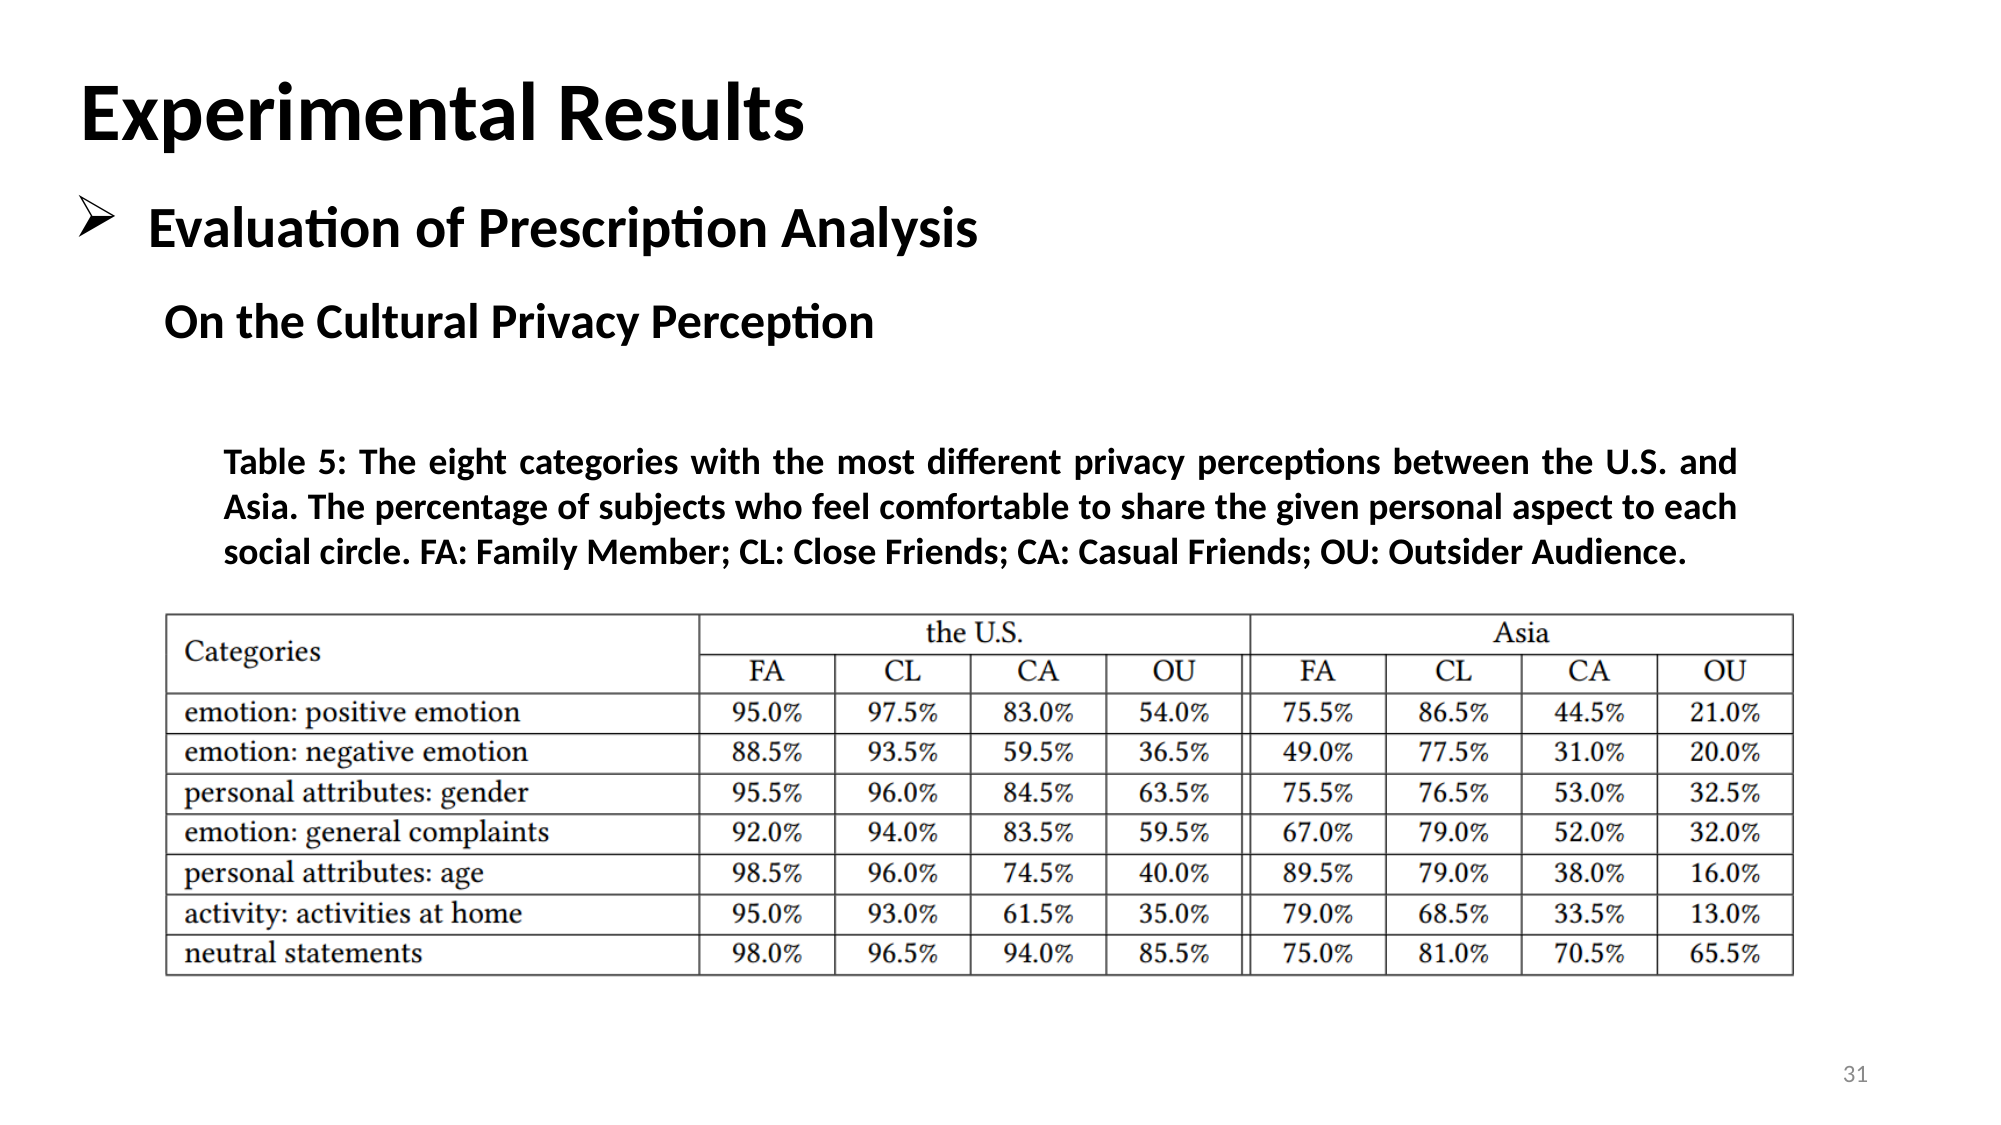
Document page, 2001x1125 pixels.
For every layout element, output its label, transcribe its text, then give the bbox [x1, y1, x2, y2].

slide_number 31 [1433, 1042, 1884, 1103]
text_box Table 5: The eight categories with the most diﬀerent privacy perceptions between the U.S. and Asia. The percentage of subjects who feel comfortable to share the given personal aspect to each social circle. FA: Family Member; CL: Close Friends; CA: Casual Friends; OU: Outsider Audience. [208, 429, 1755, 580]
picture [162, 605, 1801, 981]
text_box Experimental Results [59, 49, 1641, 165]
text_box Evaluation of Prescription Analysis [59, 181, 1060, 267]
text_box On the Cultural Privacy Perception [149, 281, 891, 356]
